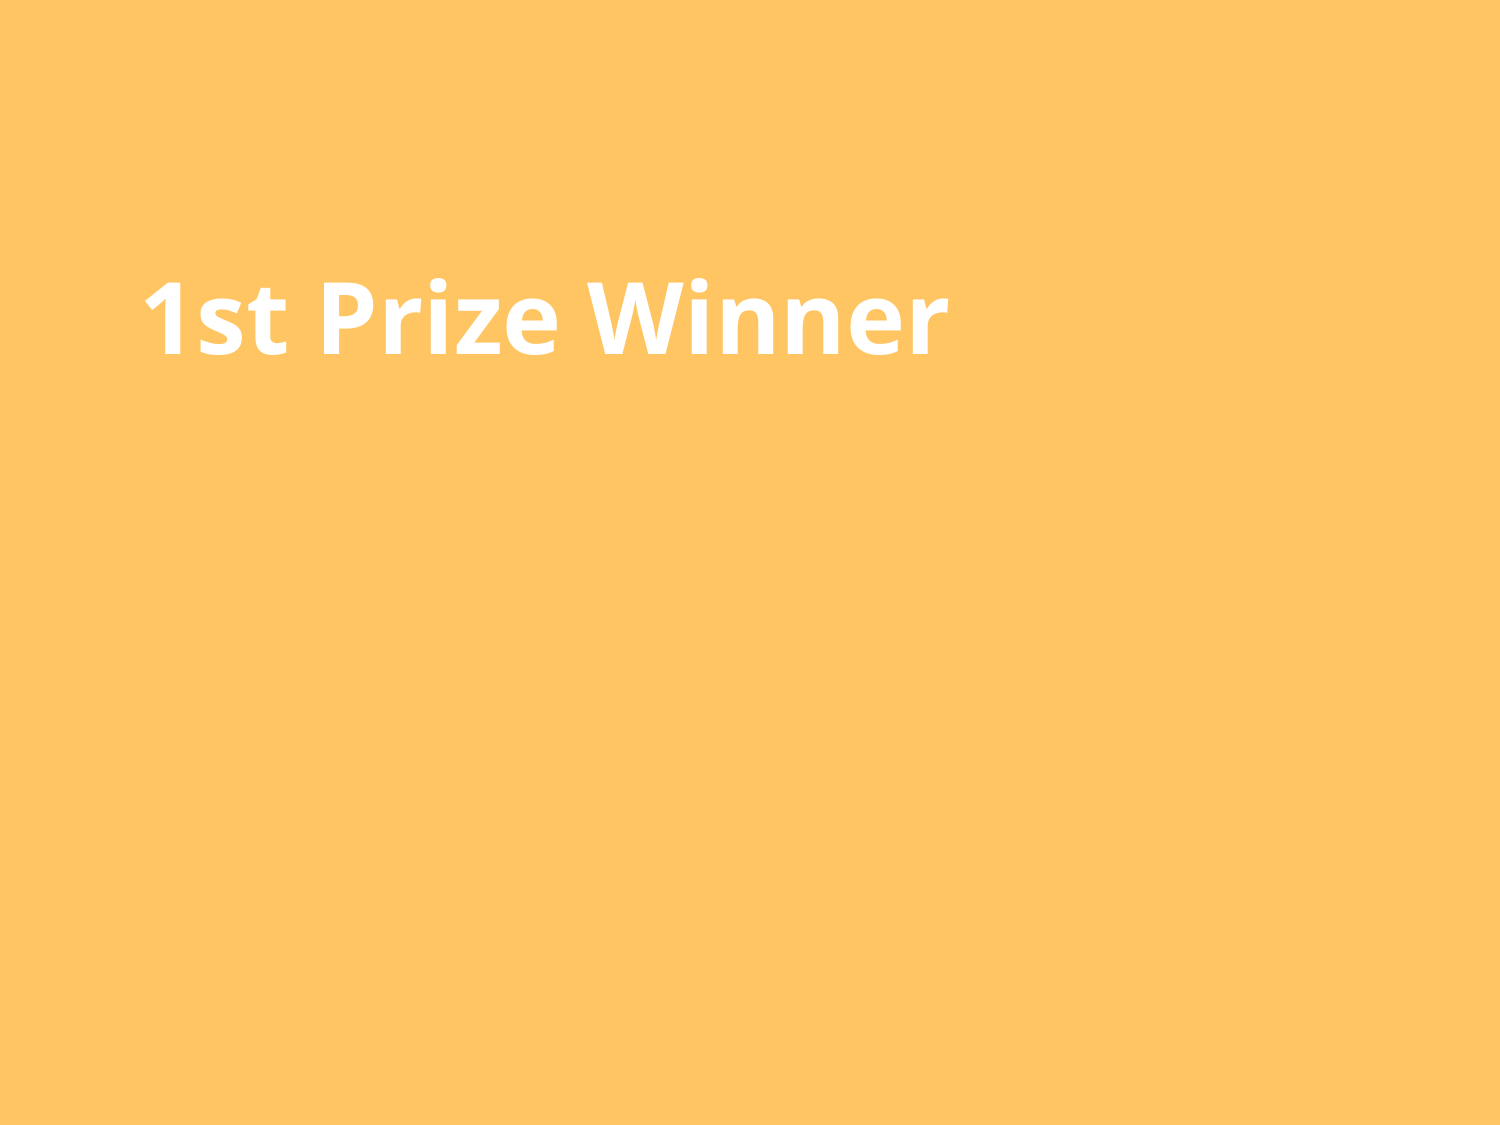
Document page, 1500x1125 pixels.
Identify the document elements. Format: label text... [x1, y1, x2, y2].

text_box 1st Prize Winner [135, 91, 1426, 537]
